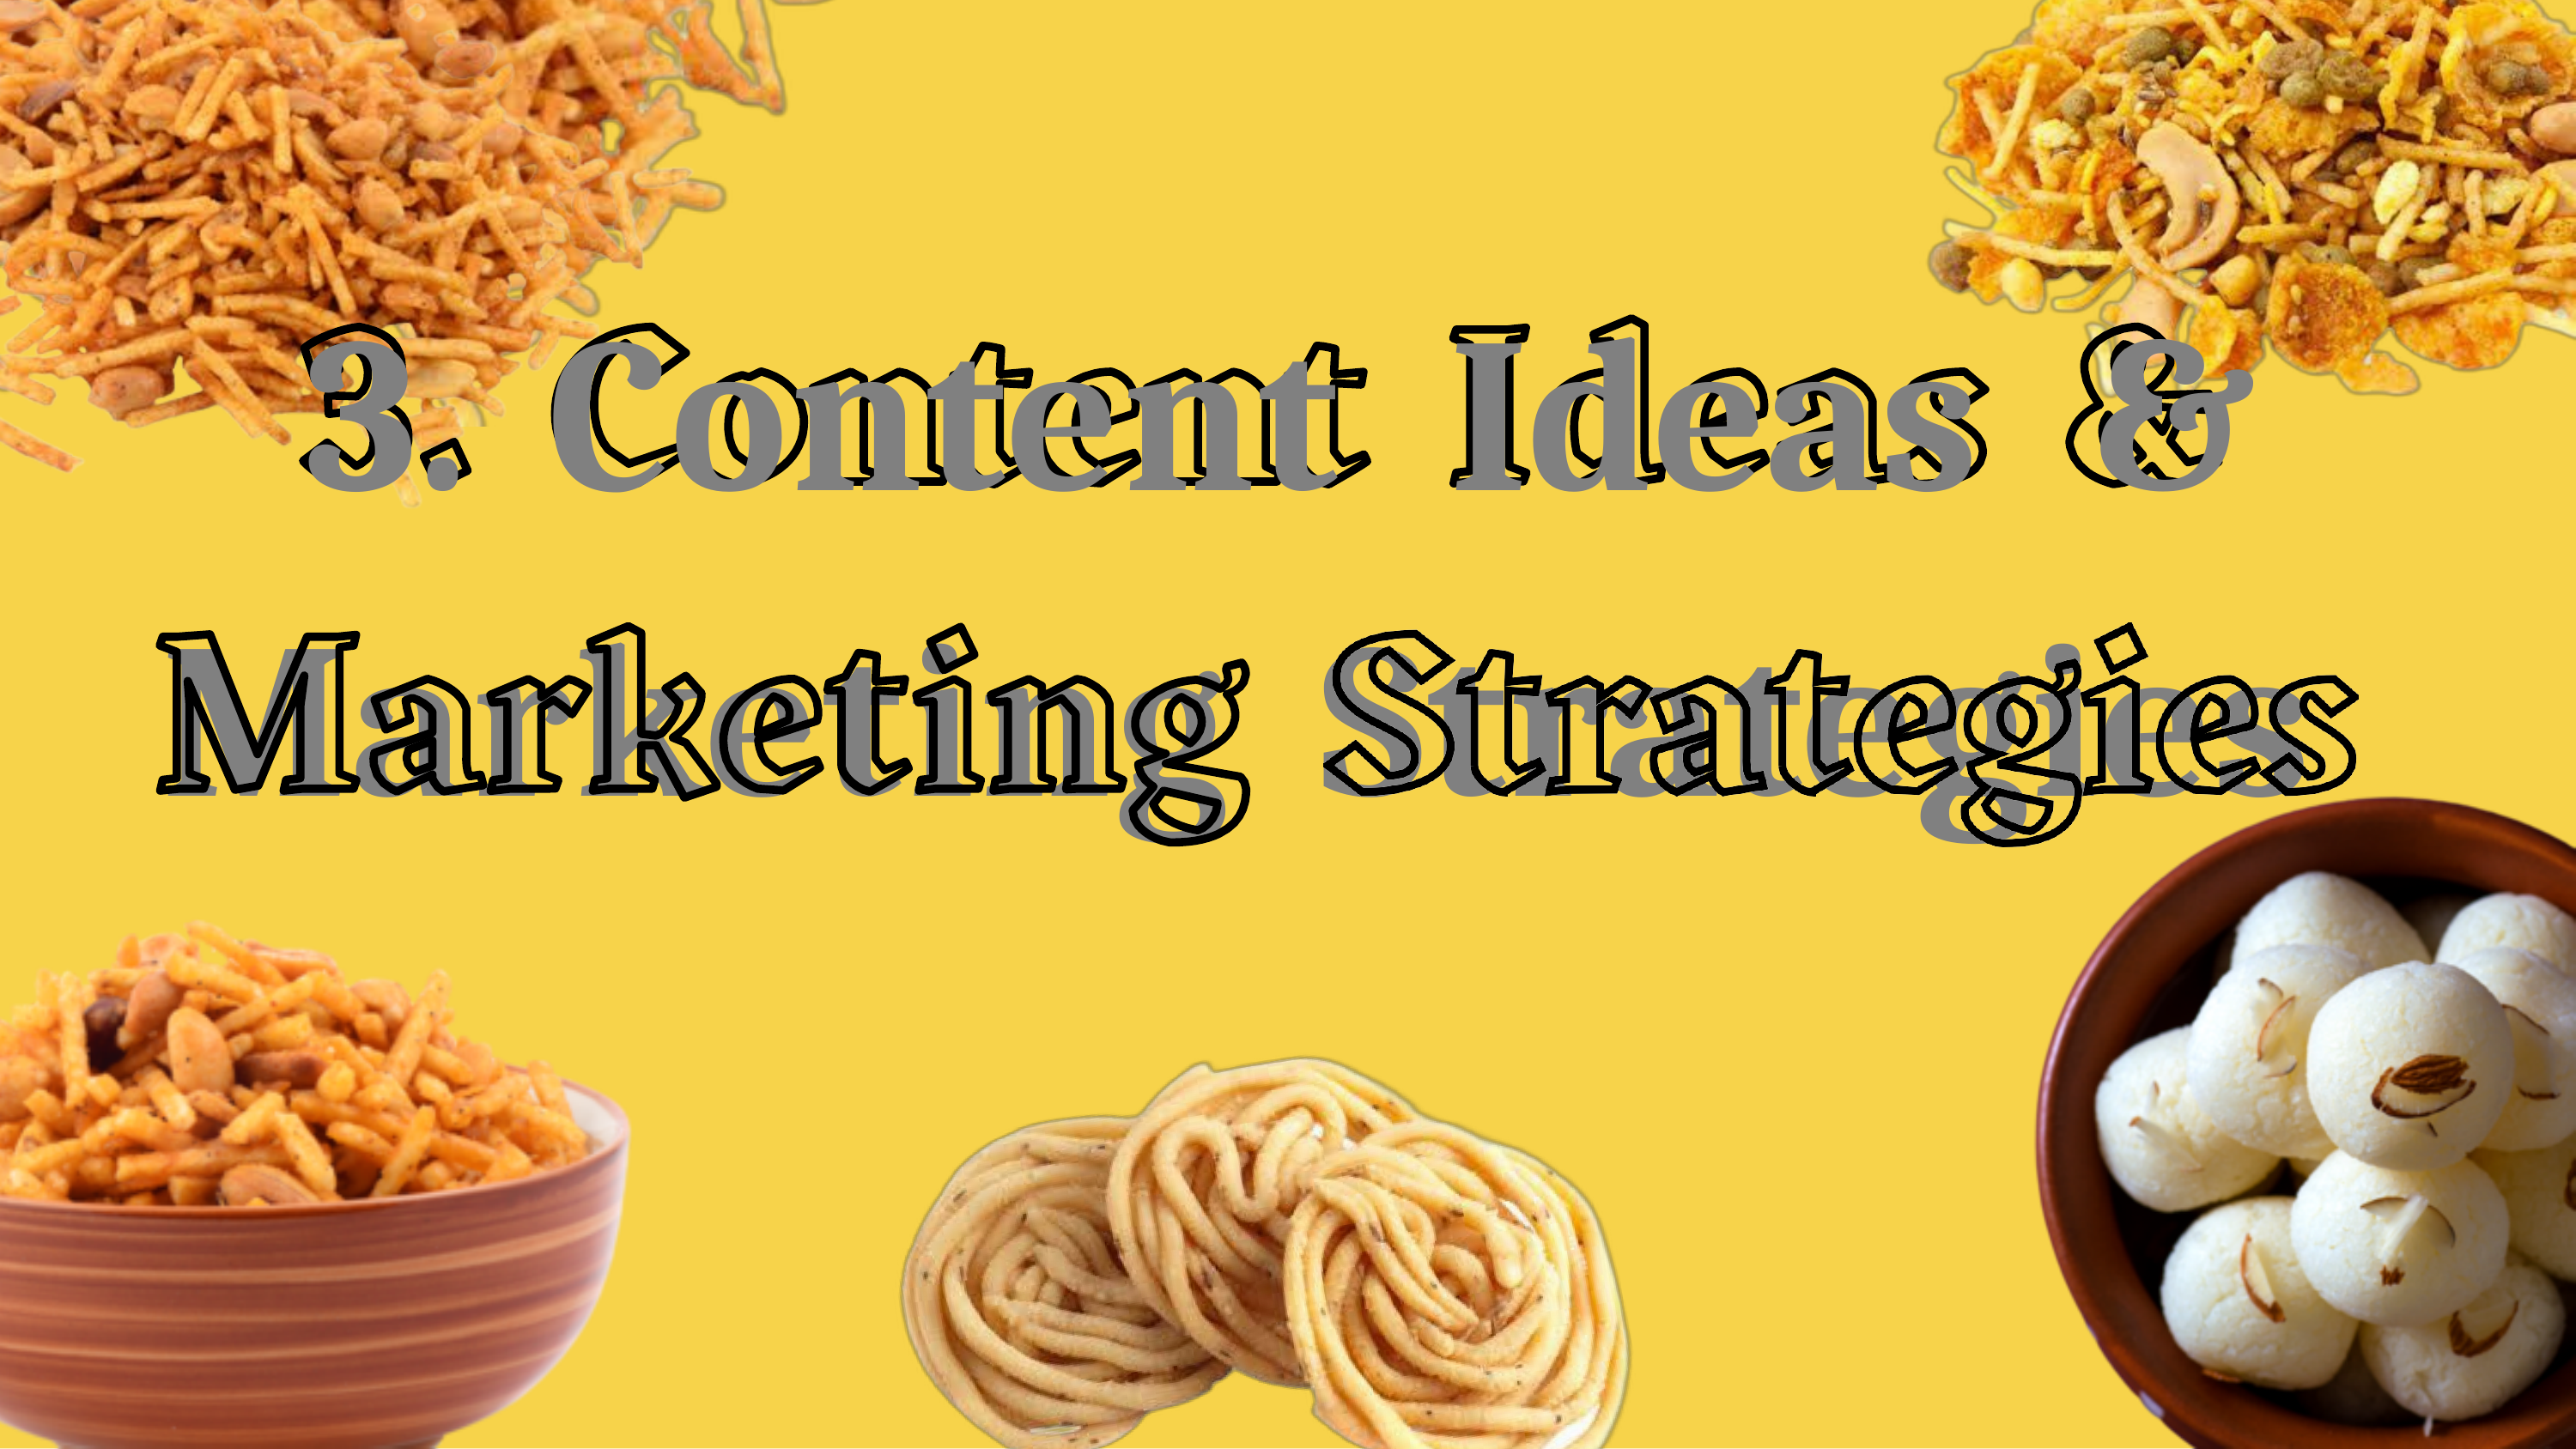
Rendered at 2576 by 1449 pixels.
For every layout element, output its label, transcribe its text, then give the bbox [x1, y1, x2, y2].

text_box [854, 652, 878, 661]
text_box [1812, 0, 2576, 1449]
picture [1323, 622, 2359, 847]
text_box [160, 634, 221, 661]
text_box [930, 627, 975, 661]
text_box [590, 626, 641, 661]
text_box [0, 0, 1372, 545]
title 3. Content Ideas & Marketing Strategies [160, 226, 1807, 661]
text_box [0, 662, 1649, 1449]
text_box [296, 634, 356, 661]
